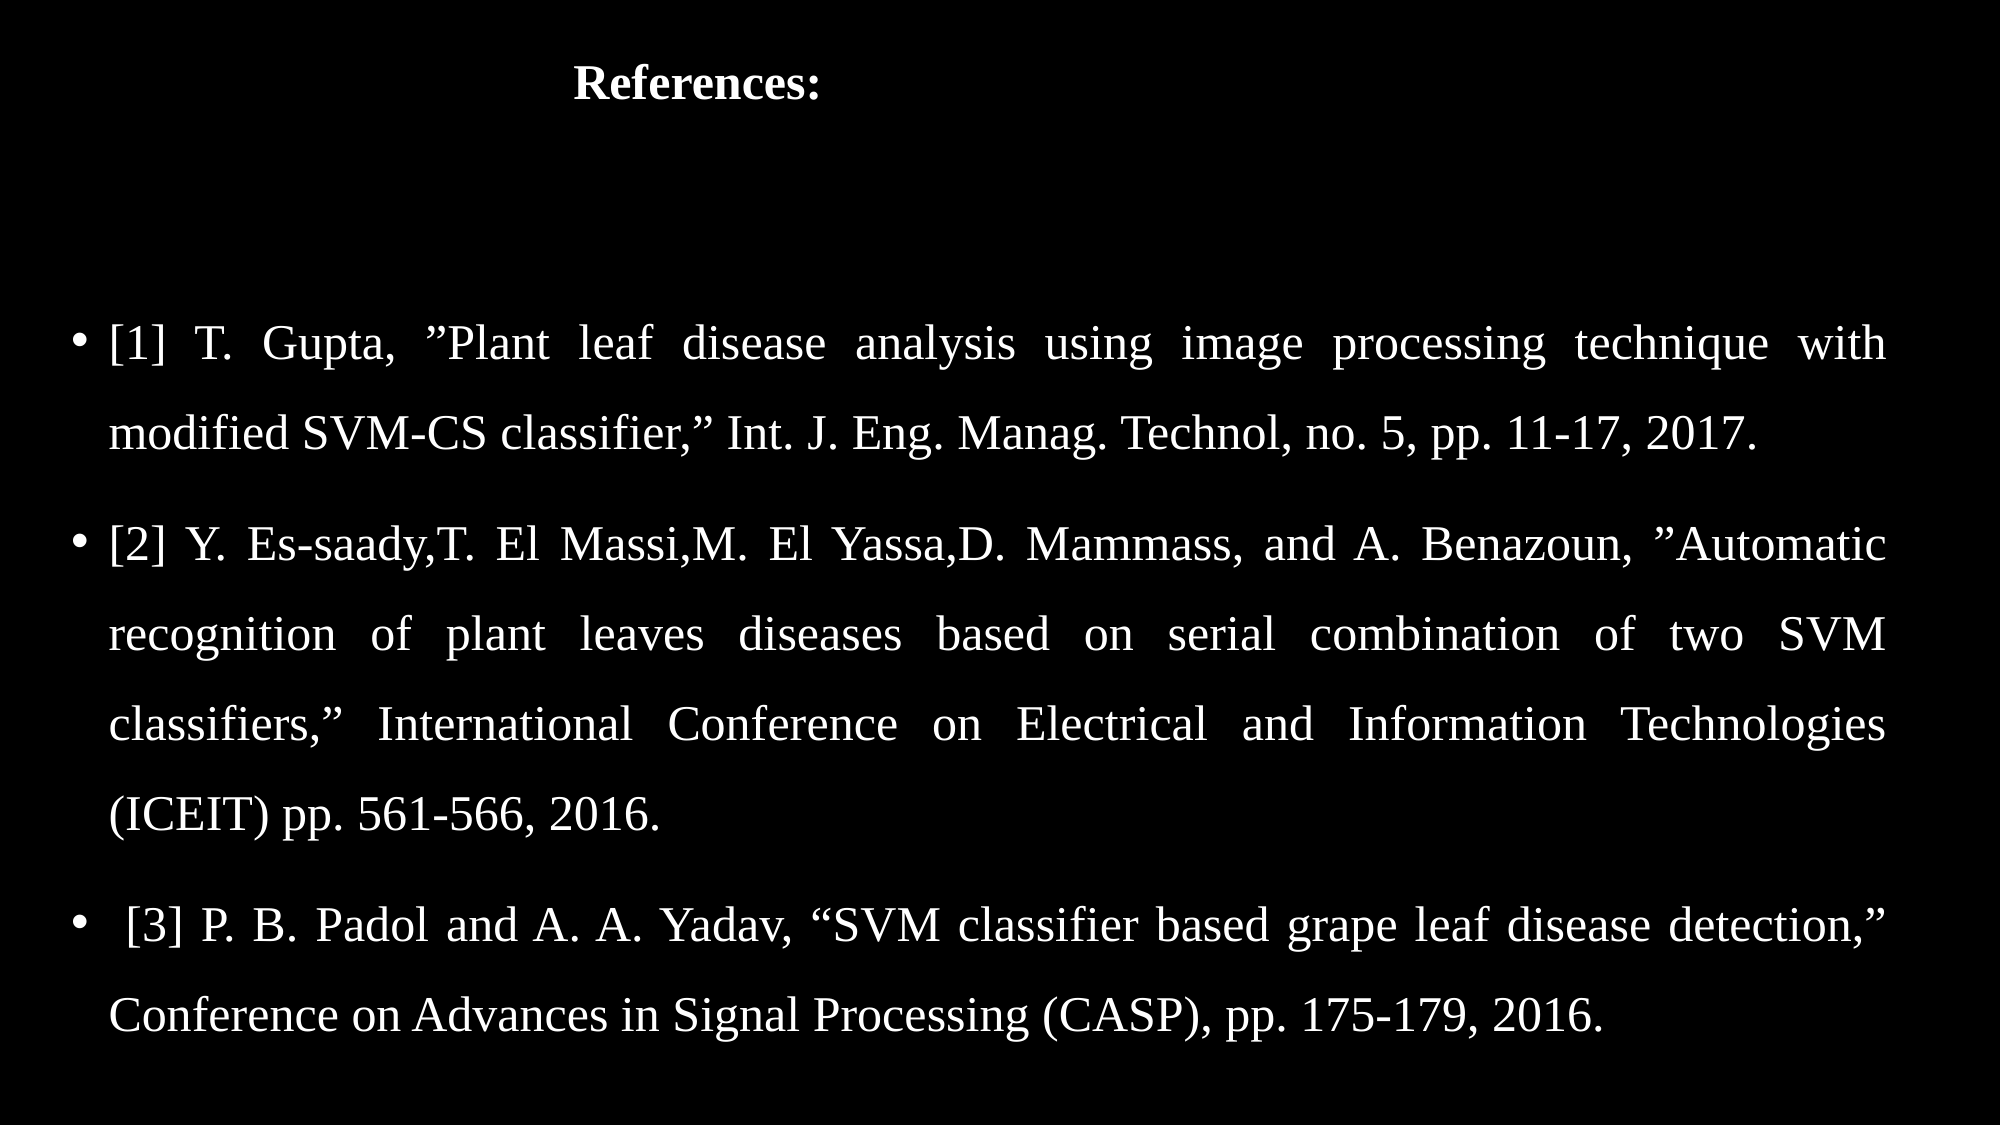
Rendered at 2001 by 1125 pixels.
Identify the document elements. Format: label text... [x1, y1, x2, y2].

list [1] T. Gupta, ”Plant leaf disease analysis using image processing technique with modified SVM-CS classifier,” Int. J. Eng. Manag. Technol, no. 5, pp. 11-17, 2017. [2] Y. Es-saady,T. El Massi,M. El Yassa,D. Mammass, and A. Benazoun, ”Automatic recognition of plant leaves diseases based on serial combination of two SVM classifiers,” International Conference on Electrical and Information Technologies (ICEIT) pp. 561-566, 2016. [3] P. B. Padol and A. A. Yadav, “SVM classifier based grape leaf disease detection,” Conference on Advances in Signal Processing (CASP), pp. 175-179, 2016. [55, 271, 1903, 1102]
title References: [558, 11, 2000, 215]
